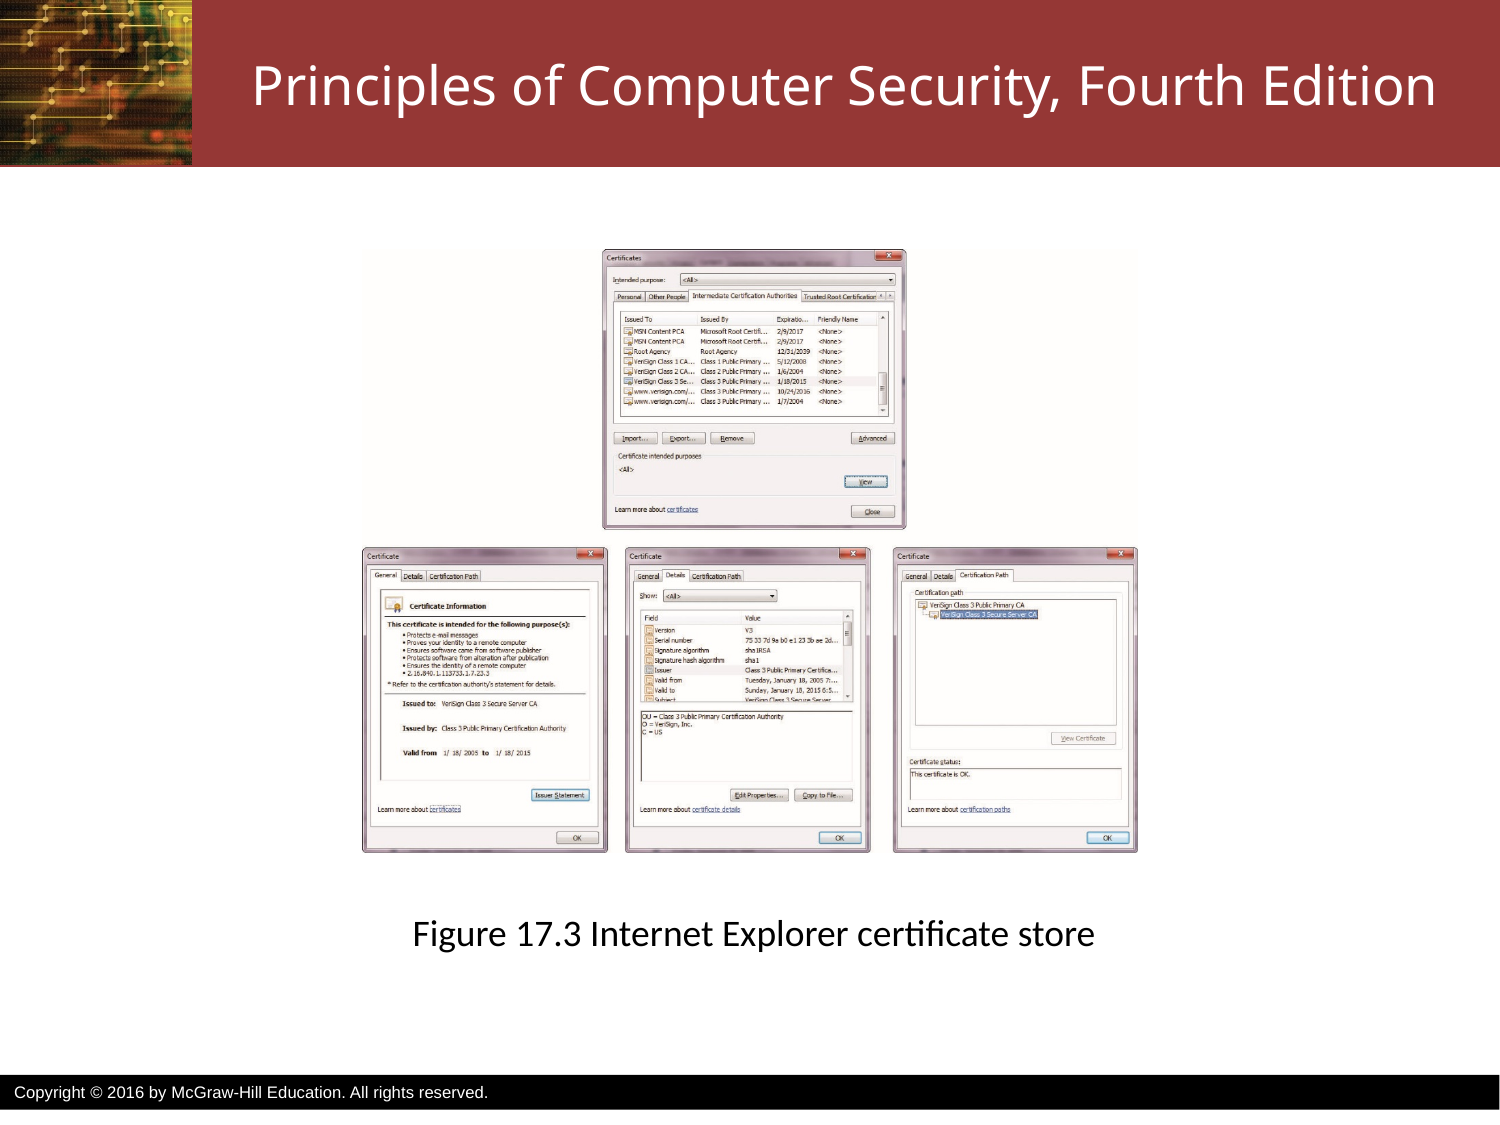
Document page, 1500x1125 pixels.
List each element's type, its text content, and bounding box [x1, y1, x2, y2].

list Figure 17.3 Internet Explorer certificate store [99, 901, 1400, 977]
picture [0, 0, 192, 165]
picture [361, 249, 1139, 854]
